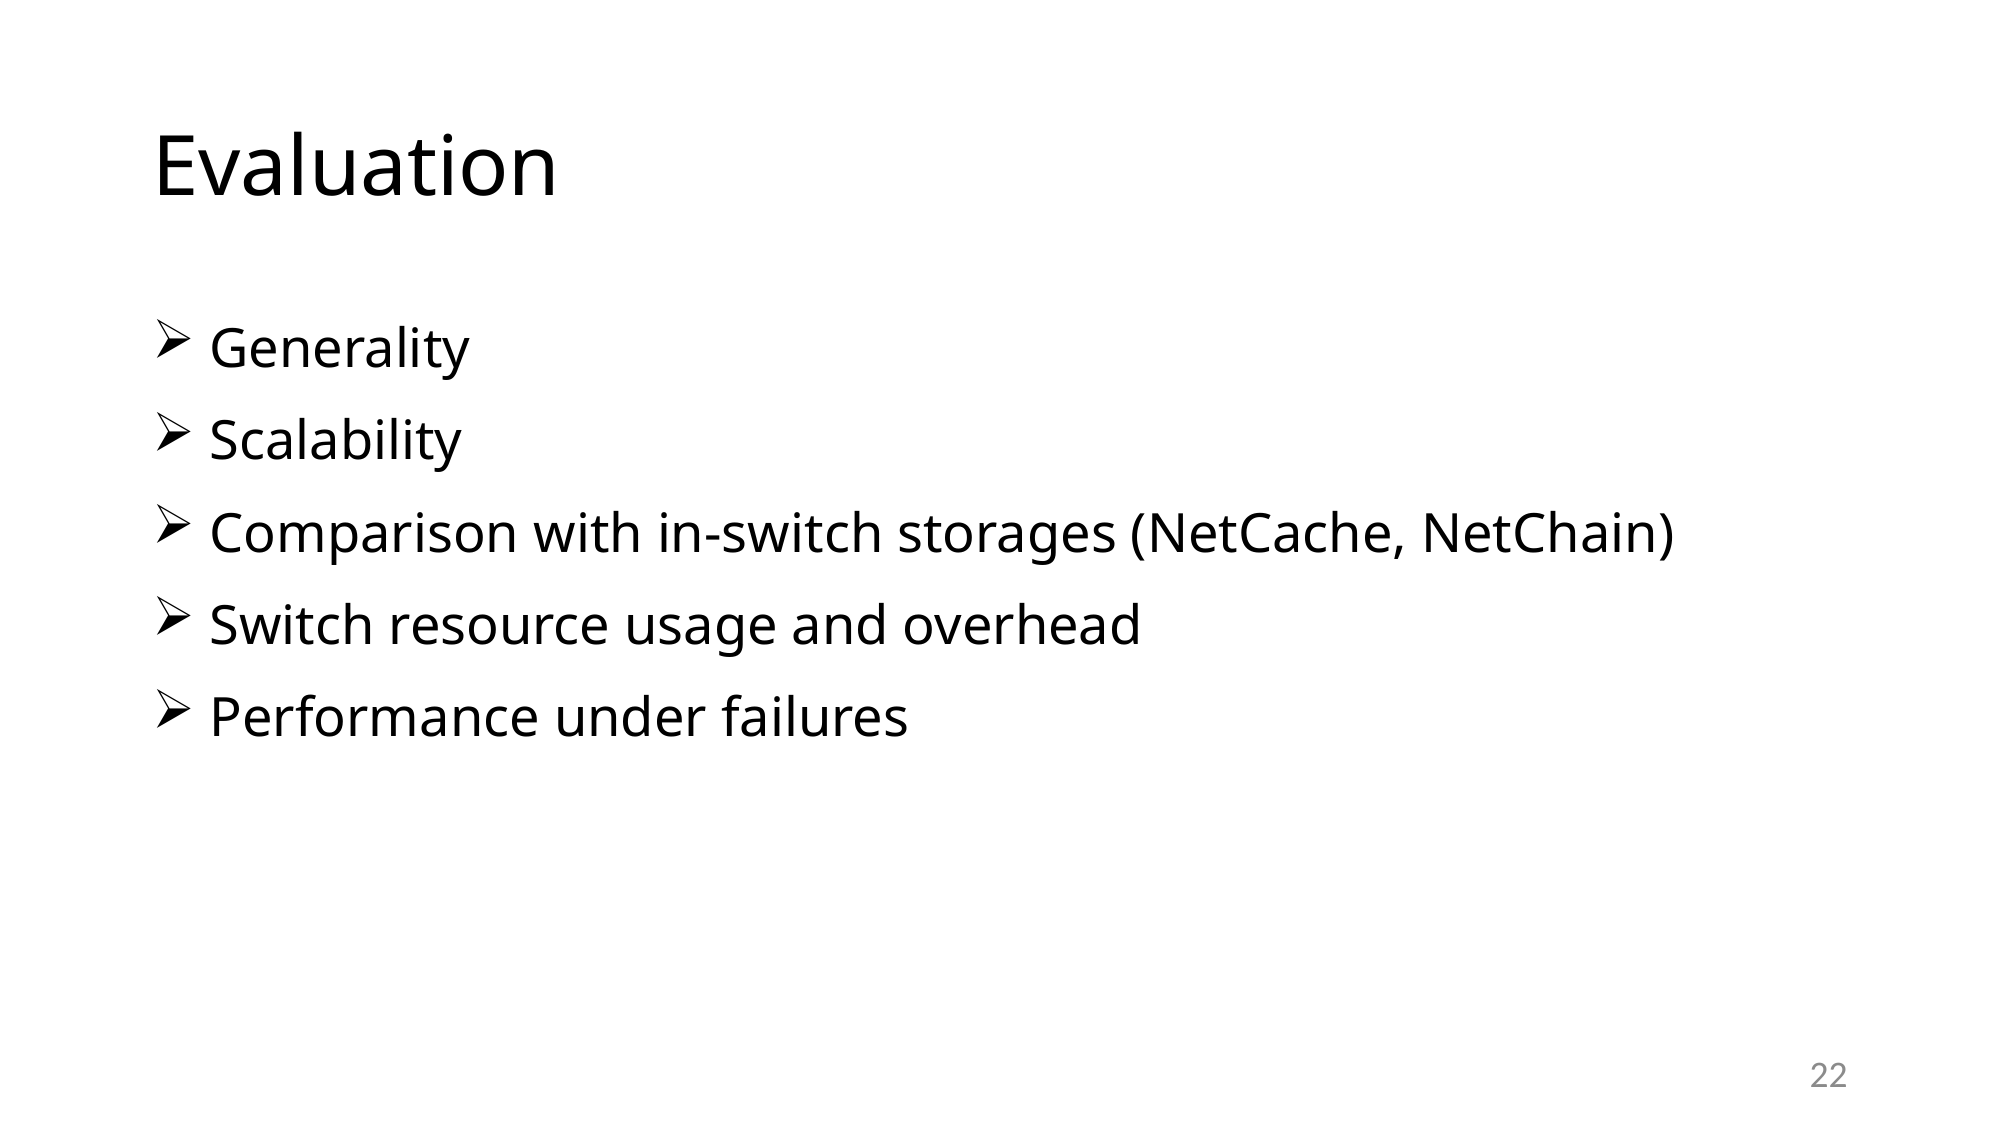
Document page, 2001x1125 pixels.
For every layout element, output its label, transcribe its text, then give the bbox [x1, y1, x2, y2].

list Generality Scalability Comparison with in-switch storages (NetCache, NetChain) Switch resource usage and overhead Performance under failures [137, 299, 1863, 1014]
title Evaluation [137, 59, 1863, 278]
slide_number 22 [1412, 1049, 1863, 1096]
